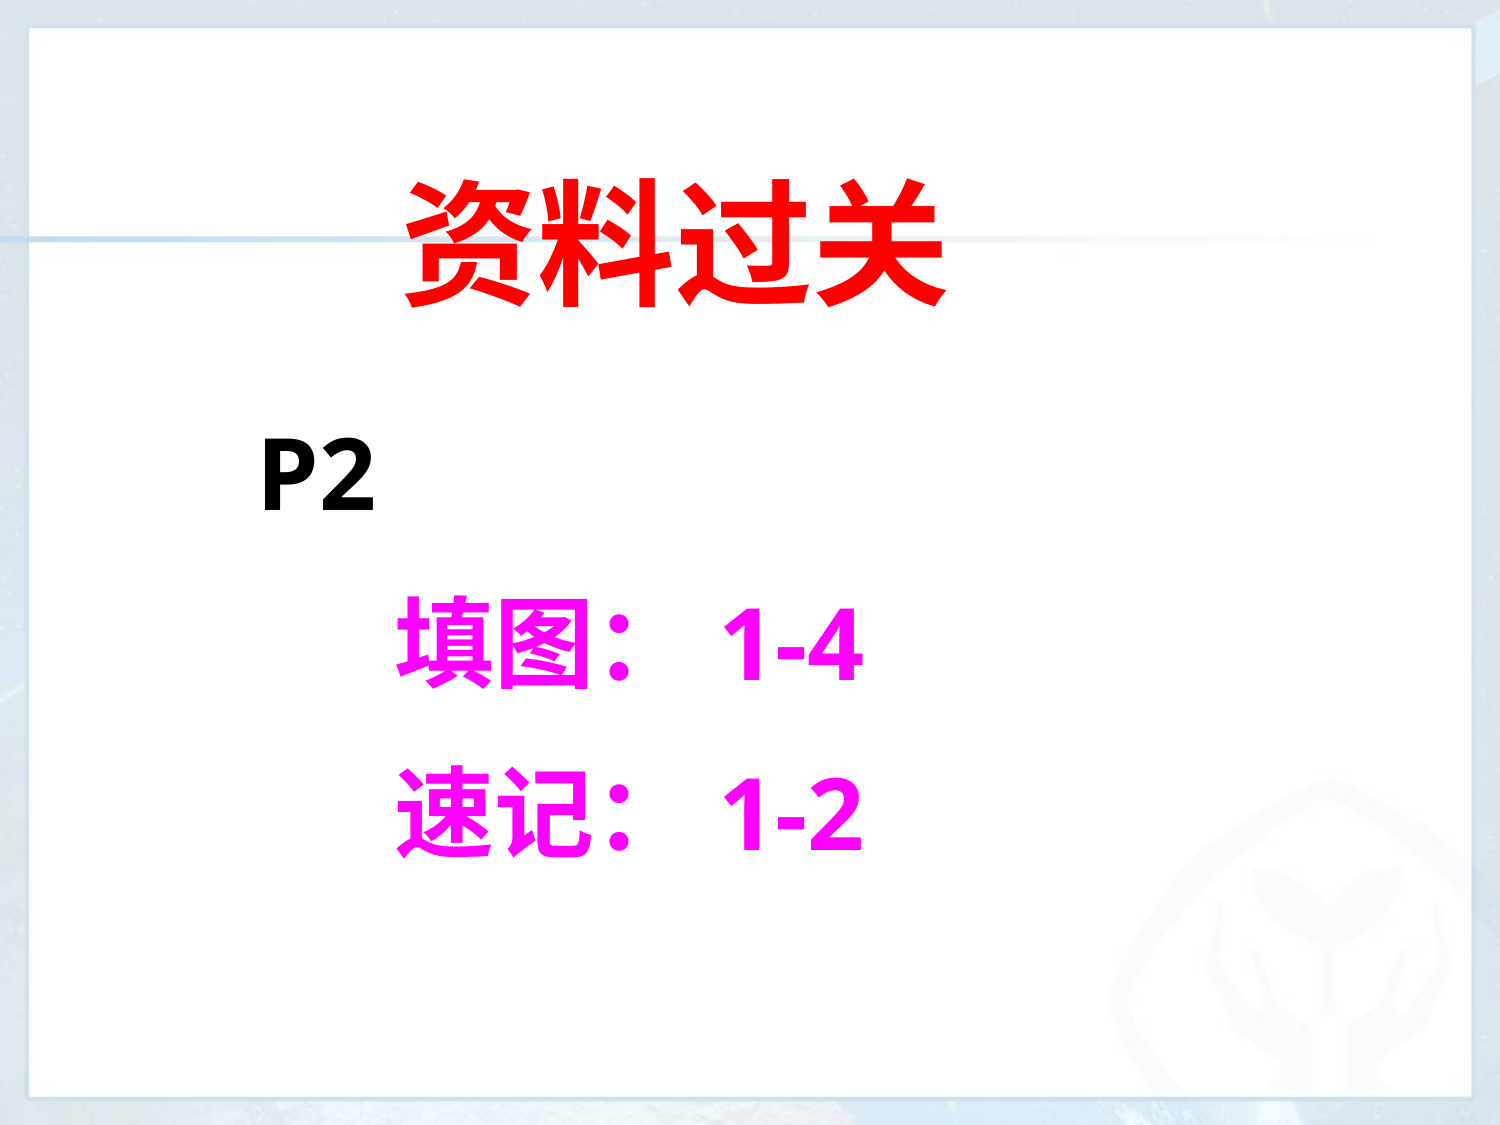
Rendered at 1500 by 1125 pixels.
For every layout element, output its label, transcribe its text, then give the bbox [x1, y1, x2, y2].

picture [0, 0, 1500, 1125]
text_box P2 填图：1-4 速记：1-2 [241, 403, 1413, 878]
text_box 资料过关 [385, 150, 1238, 331]
